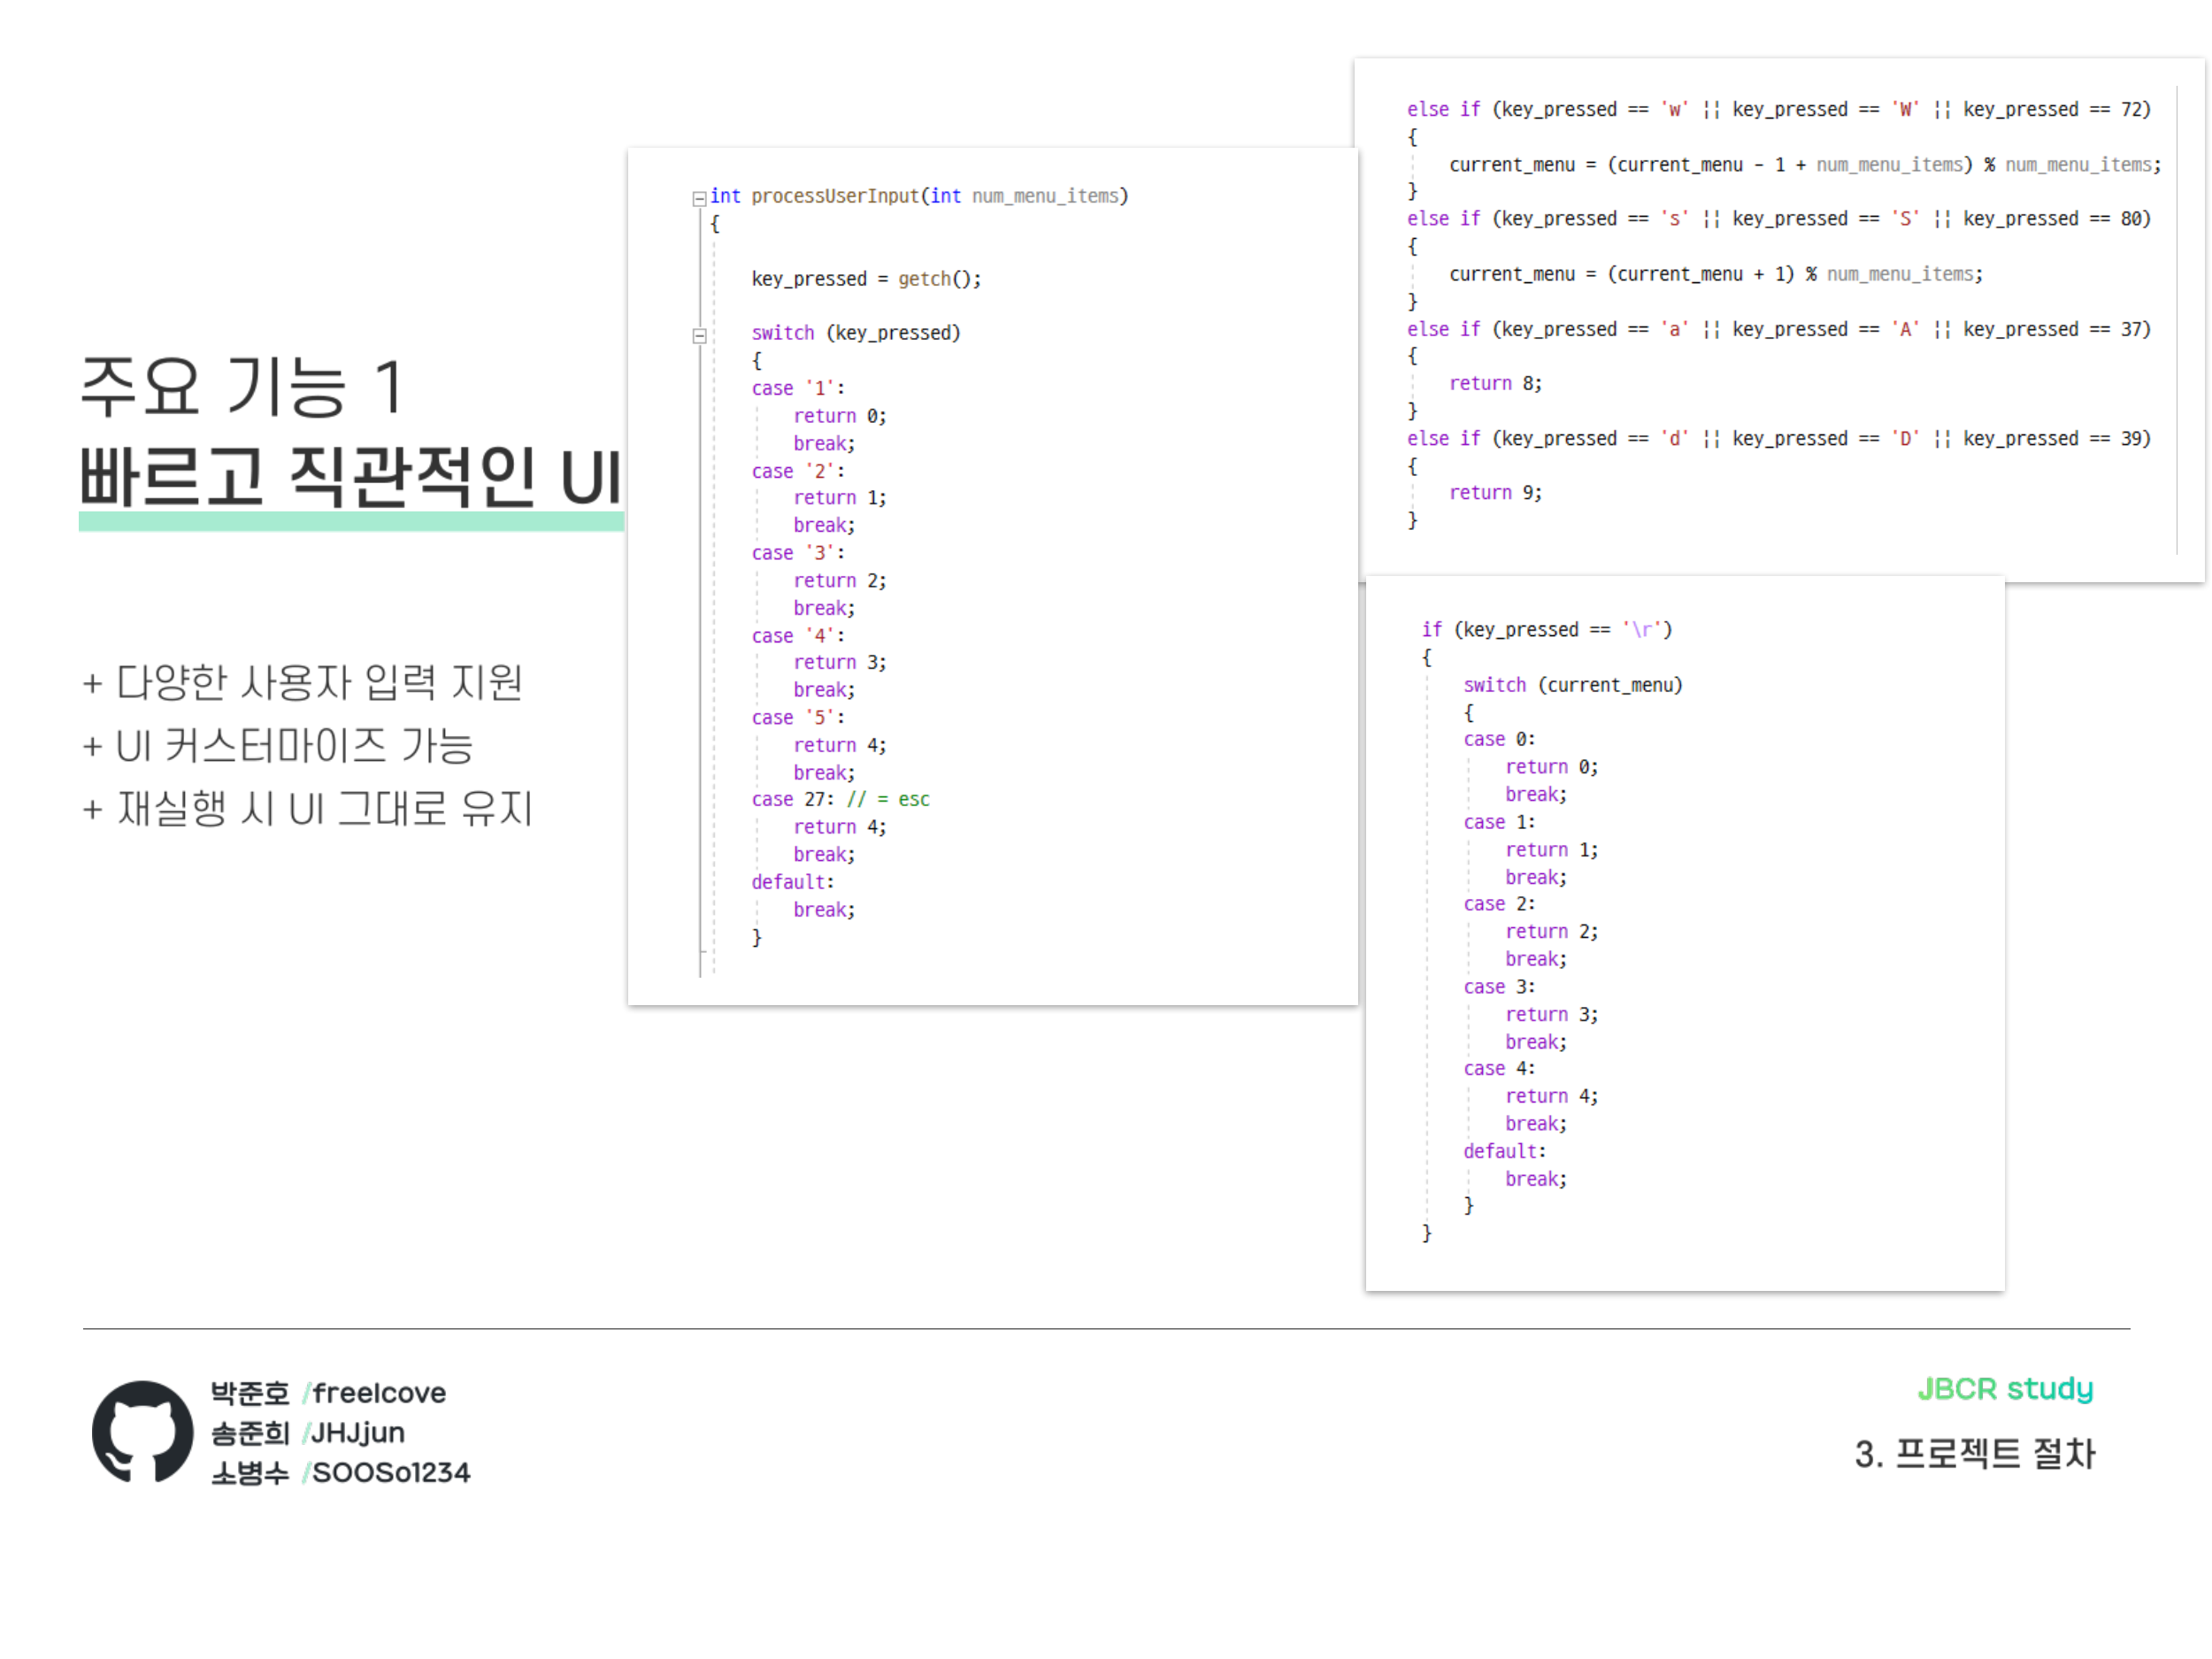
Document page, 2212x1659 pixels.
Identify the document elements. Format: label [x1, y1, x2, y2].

picture [1765, 1426, 2116, 1486]
picture [76, 649, 552, 846]
text_box [92, 1374, 588, 1489]
text_box [656, 86, 2177, 1263]
picture [67, 333, 656, 540]
text_box [83, 1326, 2131, 1331]
text_box [1916, 1374, 2124, 1407]
